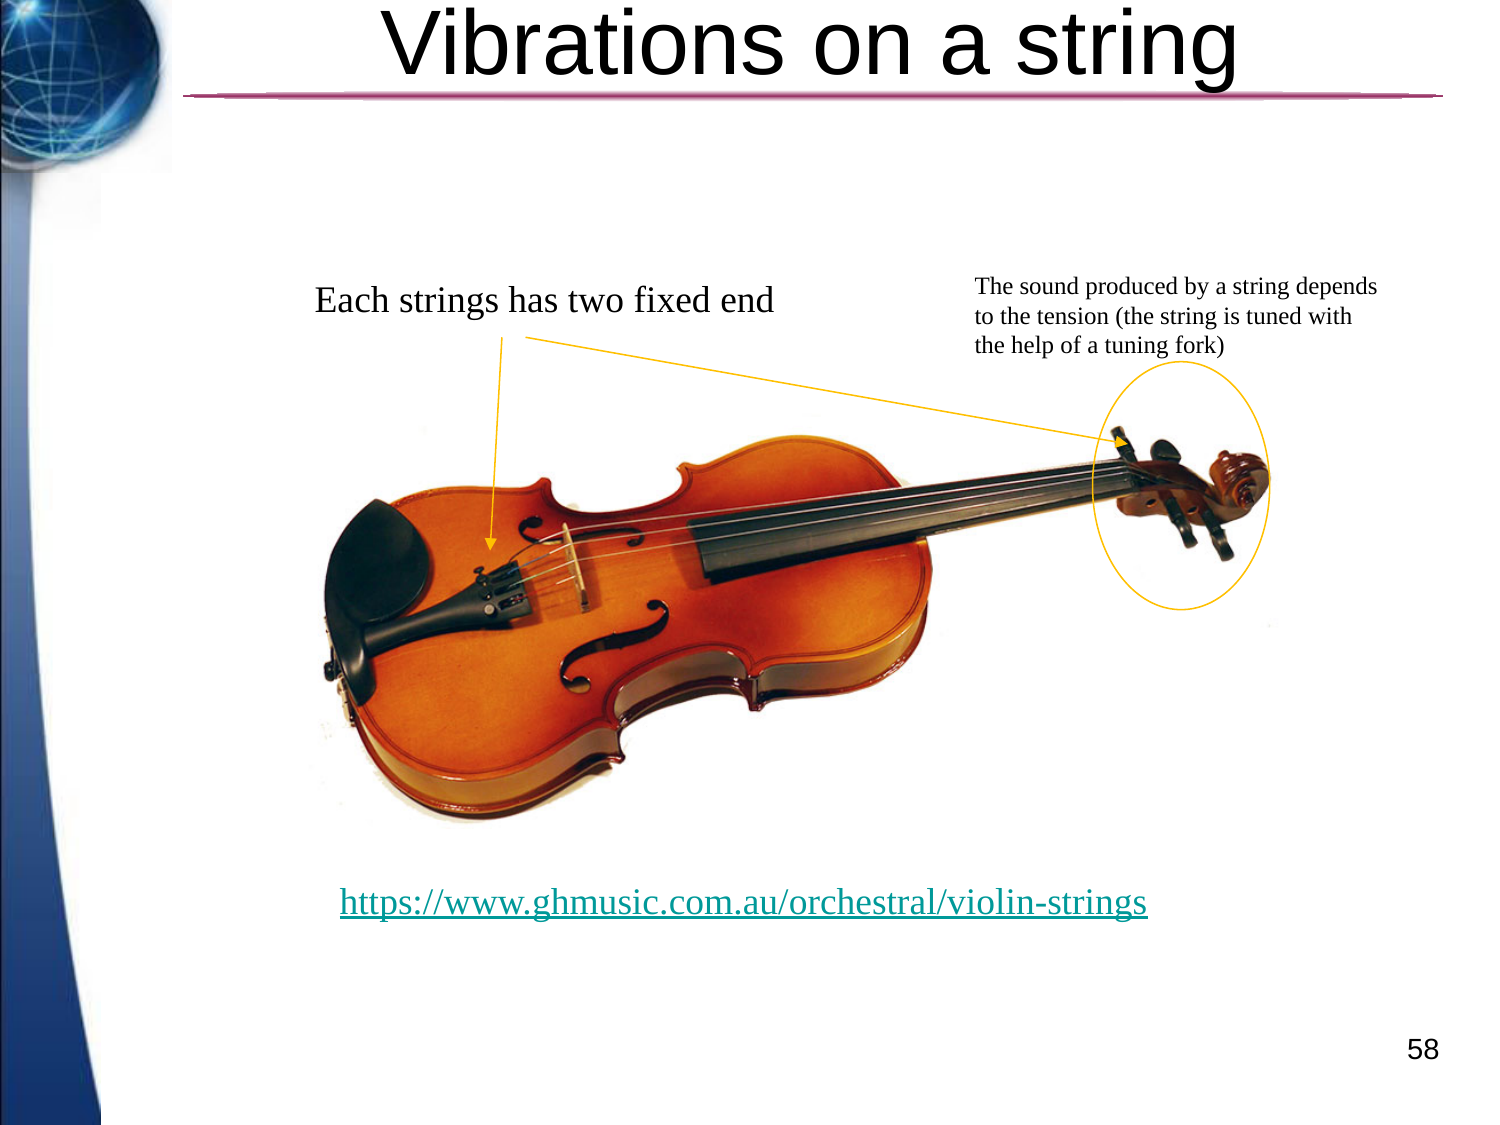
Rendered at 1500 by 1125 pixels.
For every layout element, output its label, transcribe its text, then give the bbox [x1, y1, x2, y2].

slide_number 58 [1104, 1022, 1455, 1092]
title Vibrations on a string [148, 0, 1499, 164]
text_box The sound produced by a string depends to the tension (the string is tuned with the help of a tuning fork) [959, 261, 1403, 367]
text_box [1133, 367, 1246, 400]
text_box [489, 337, 503, 551]
picture [245, 402, 1293, 829]
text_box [525, 337, 1129, 445]
text_box Each strings has two fixed end [299, 267, 790, 327]
picture [0, 0, 172, 1125]
text_box https://www.ghmusic.com.au/orchestral/violin-strings [324, 869, 1385, 975]
